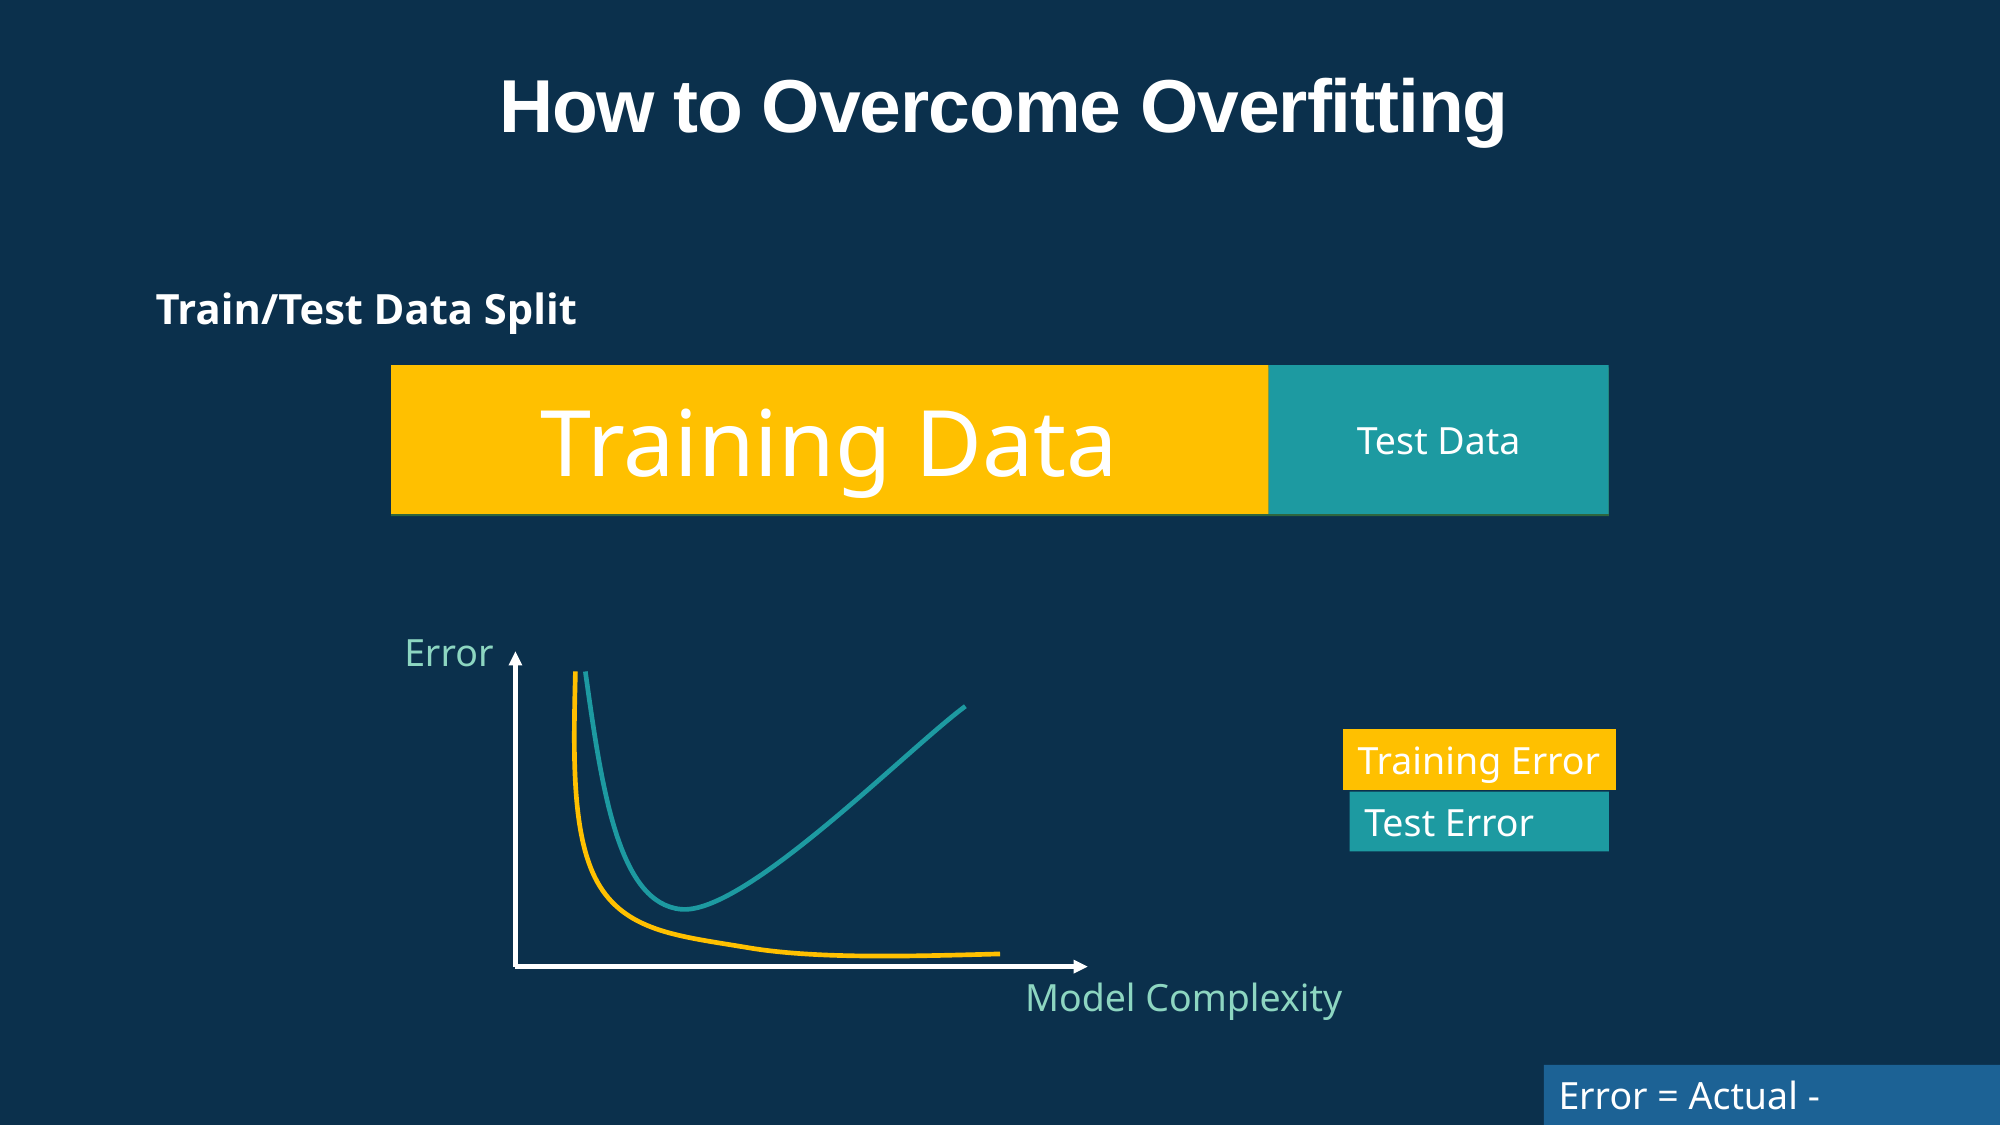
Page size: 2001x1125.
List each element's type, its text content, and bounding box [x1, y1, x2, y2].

text_box Train/Test Data Split [125, 281, 1322, 511]
text_box Training Error [1343, 729, 1616, 790]
text_box Error [365, 621, 509, 682]
text_box [584, 671, 967, 833]
text_box Model Complexity [1010, 966, 1358, 1027]
text_box Test Error [1349, 791, 1609, 852]
text_box Training Data [390, 364, 1267, 515]
text_box Error = Actual - Predicted [1543, 1064, 2000, 1125]
text_box How to Overcome Overfitting [216, 63, 1792, 249]
text_box [573, 671, 1001, 958]
text_box Test Data [1267, 364, 1610, 515]
